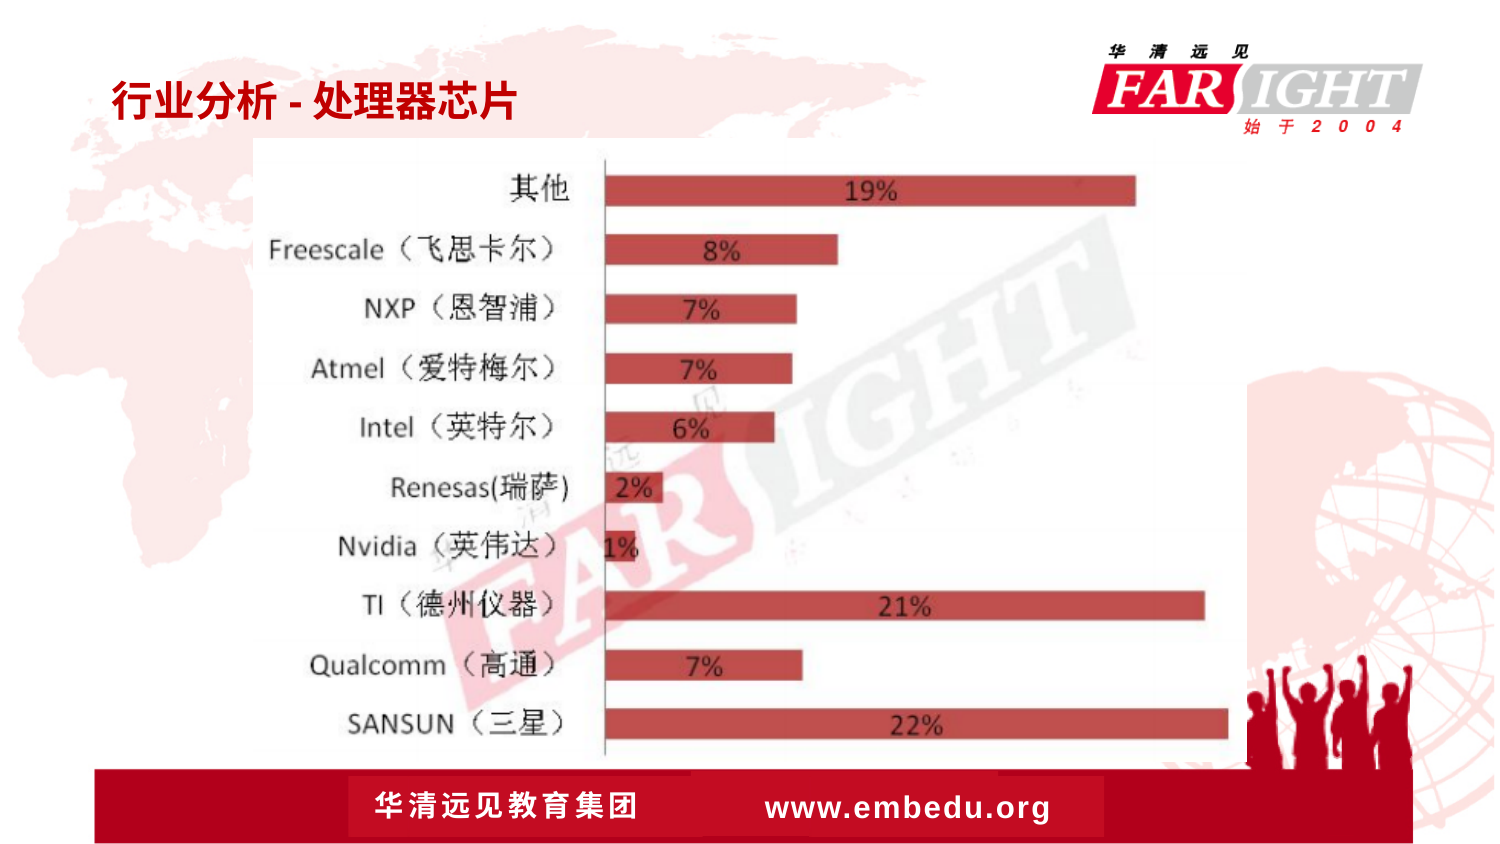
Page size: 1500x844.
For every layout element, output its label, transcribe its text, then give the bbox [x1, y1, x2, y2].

picture [0, 0, 1500, 844]
title 行业分析-处理器芯片 [96, 67, 1081, 139]
